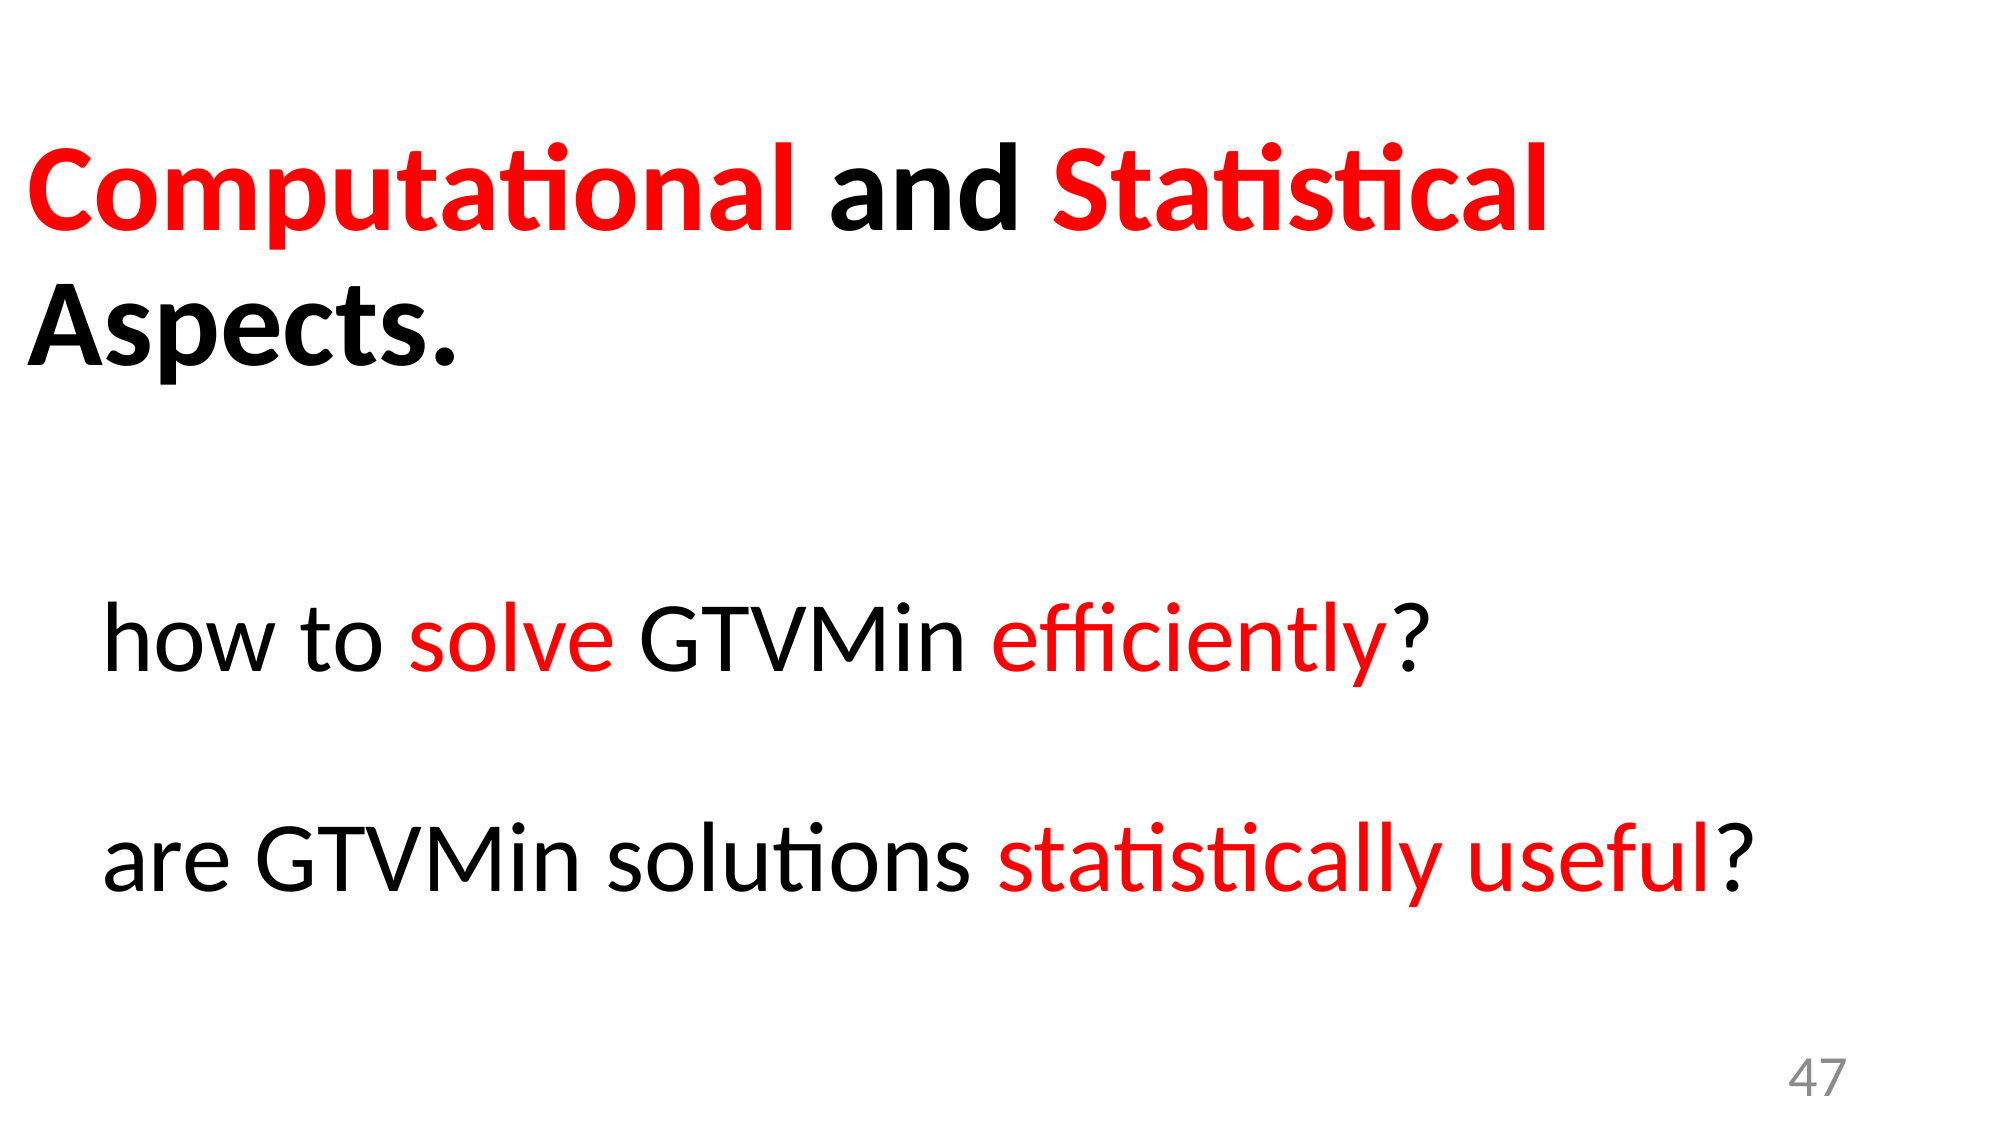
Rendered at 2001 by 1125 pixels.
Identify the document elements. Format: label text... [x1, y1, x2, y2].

title Computational and Statistical Aspects. [12, 50, 2000, 464]
slide_number 47 [1412, 1042, 1863, 1103]
text_box how to solve GTVMin efficiently? are GTVMin solutions statistically useful? [86, 463, 1946, 919]
